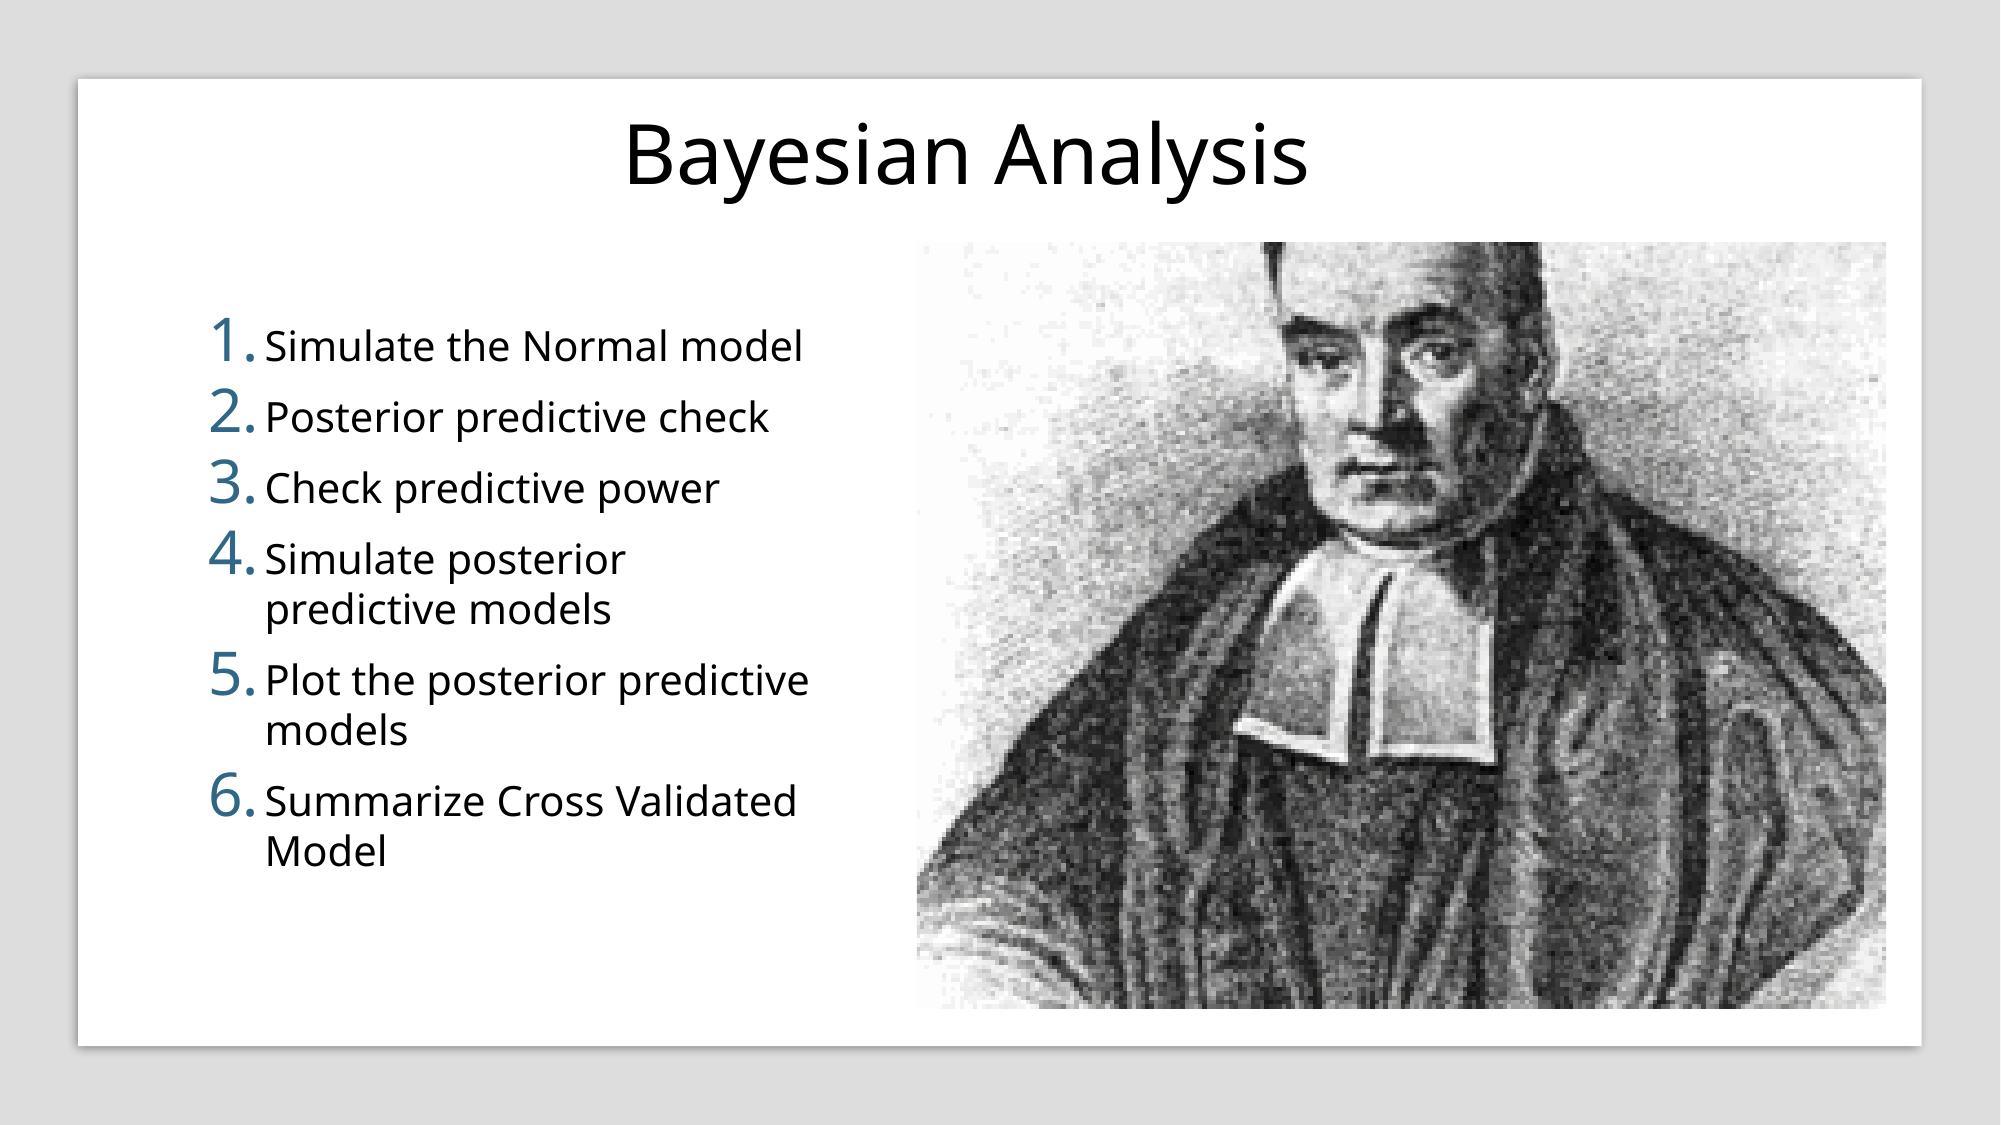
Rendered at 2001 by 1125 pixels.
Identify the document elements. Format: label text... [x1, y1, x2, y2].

text_box [77, 77, 1923, 1048]
text_box Bayesian Analysis [145, 93, 1789, 187]
text_box [0, 0, 2000, 1125]
text_box Simulate the Normal model Posterior predictive check Check predictive power Simulate posterior predictive models Plot the posterior predictive models Summarize Cross Validated Model [193, 312, 839, 939]
picture [916, 242, 1887, 1009]
